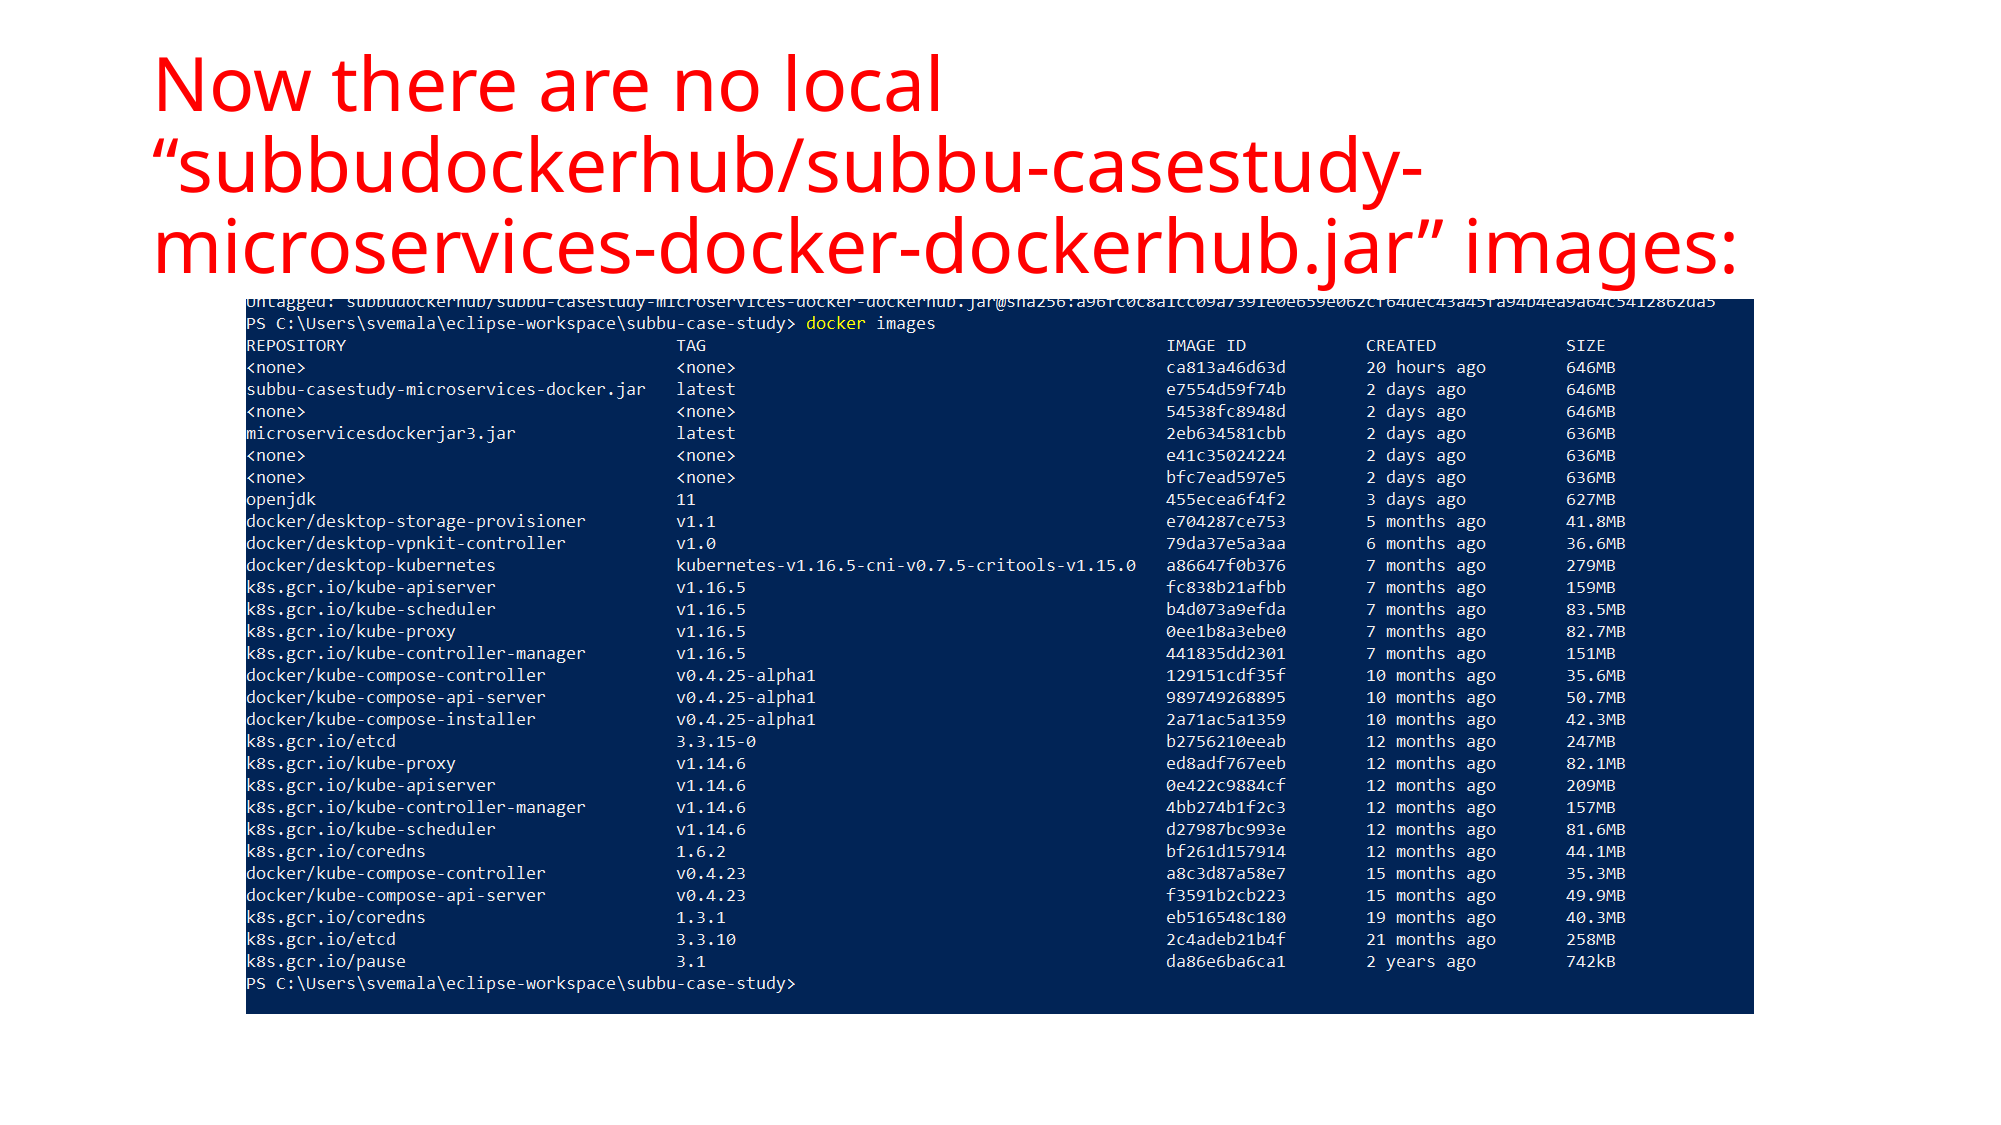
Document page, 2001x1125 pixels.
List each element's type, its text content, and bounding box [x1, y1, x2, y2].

title Now there are no local “subbudockerhub/subbu-casestudy-microservices-docker-dockerhub.jar” images: [137, 59, 1863, 278]
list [246, 299, 1754, 1014]
